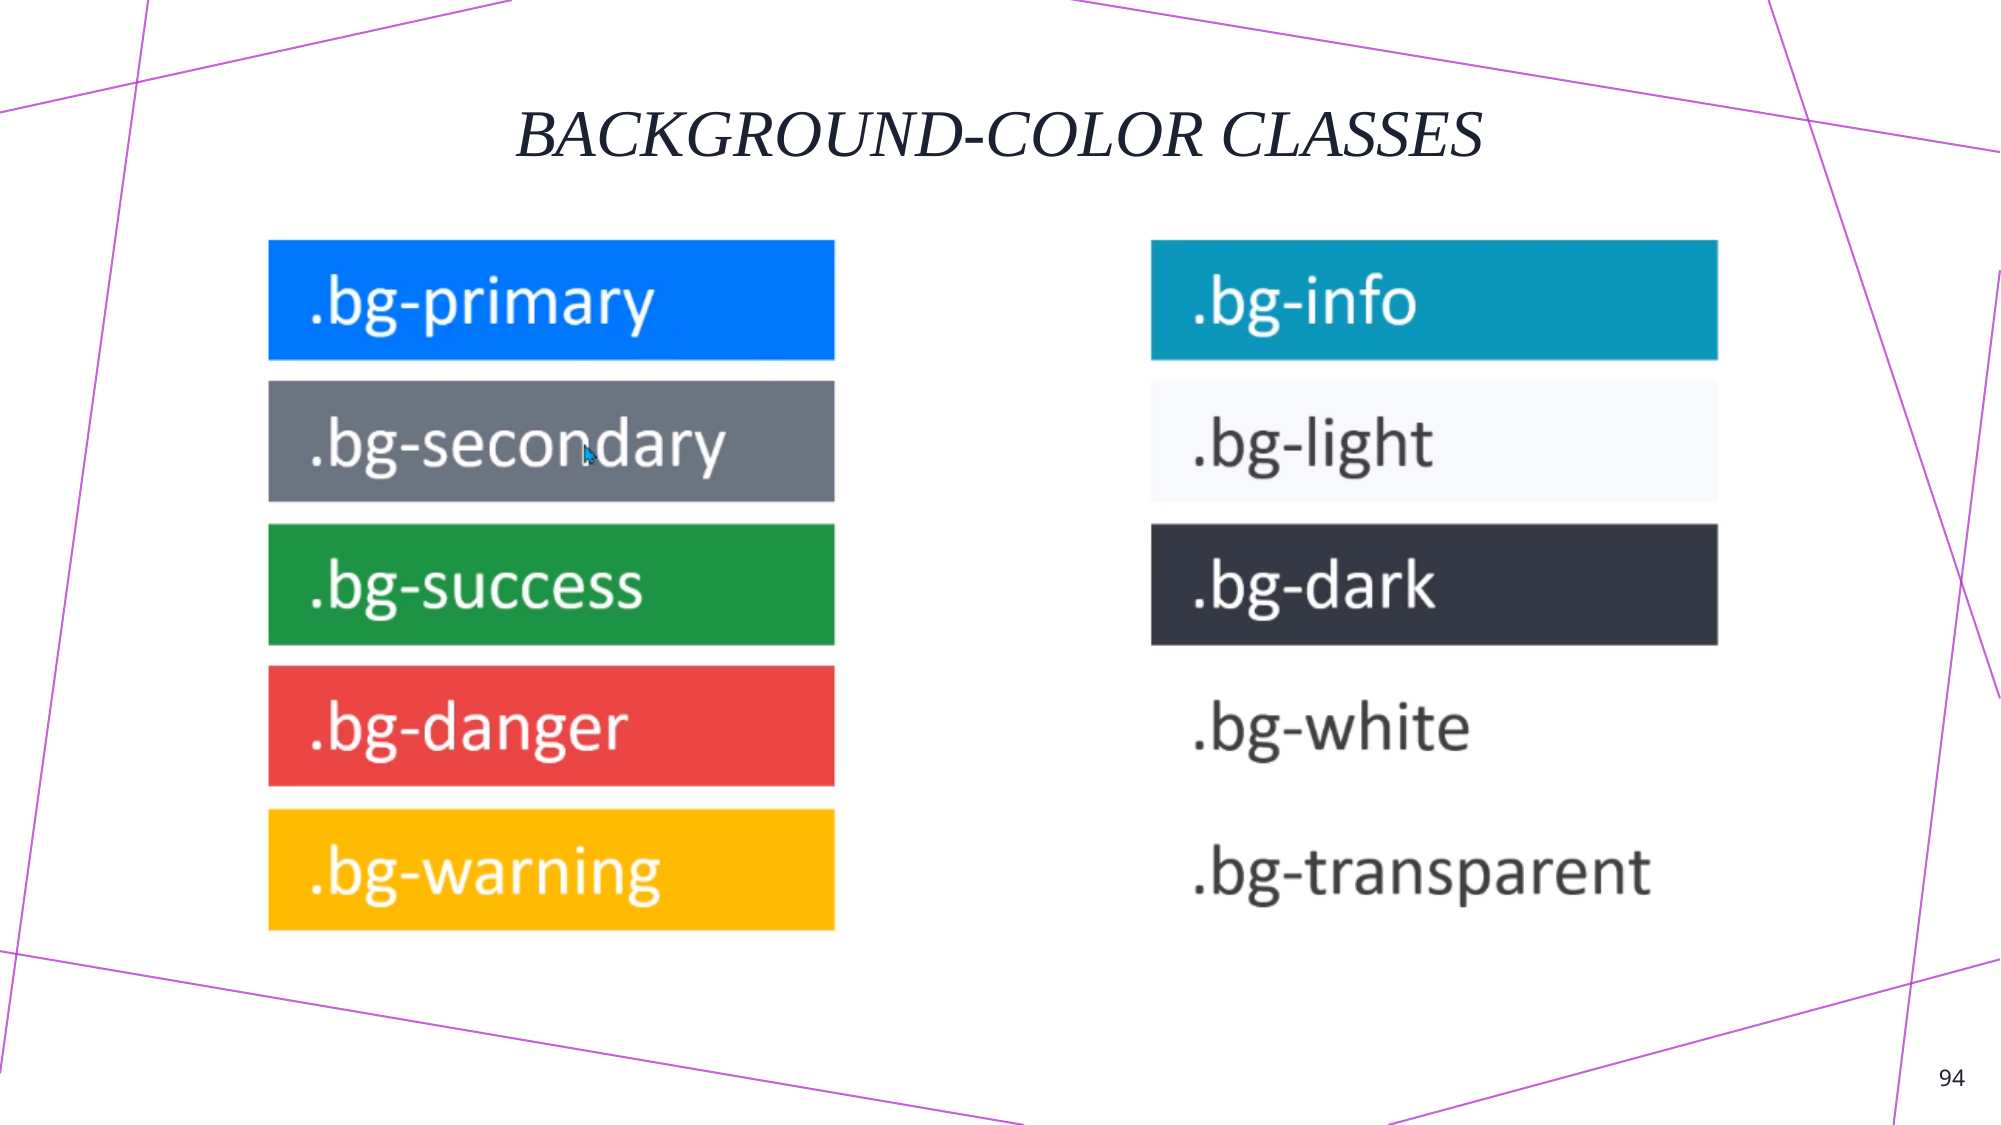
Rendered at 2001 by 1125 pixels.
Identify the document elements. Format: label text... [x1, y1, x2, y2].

title Background-color classes [443, 77, 1557, 193]
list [255, 214, 1745, 957]
slide_number 94 [1903, 1049, 1981, 1110]
